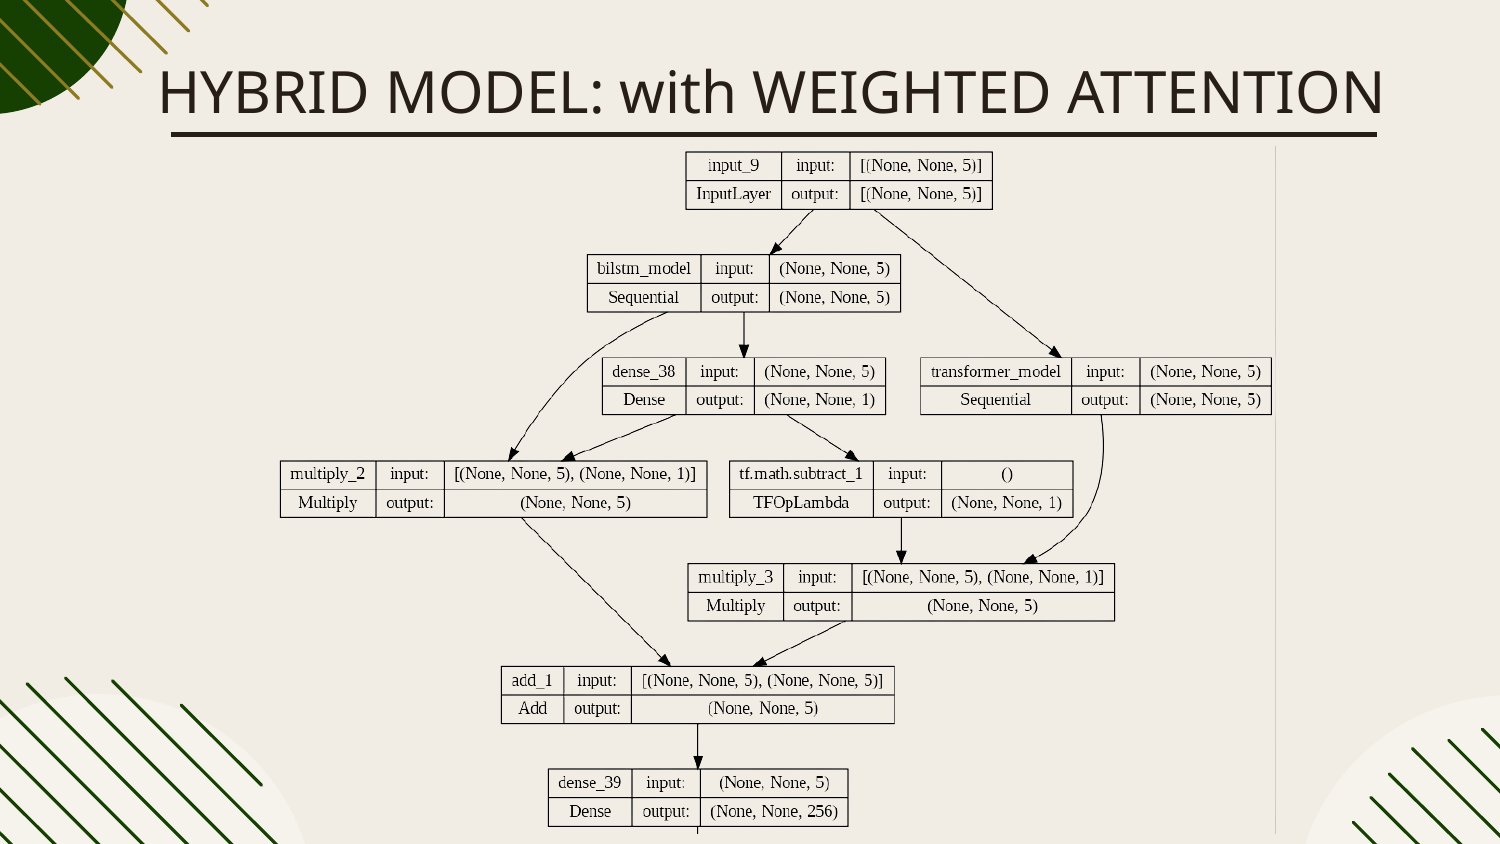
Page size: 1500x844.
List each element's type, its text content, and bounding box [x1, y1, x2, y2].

picture [274, 146, 1277, 835]
title HYBRID MODEL: with WEIGHTED ATTENTION [43, 40, 1500, 157]
